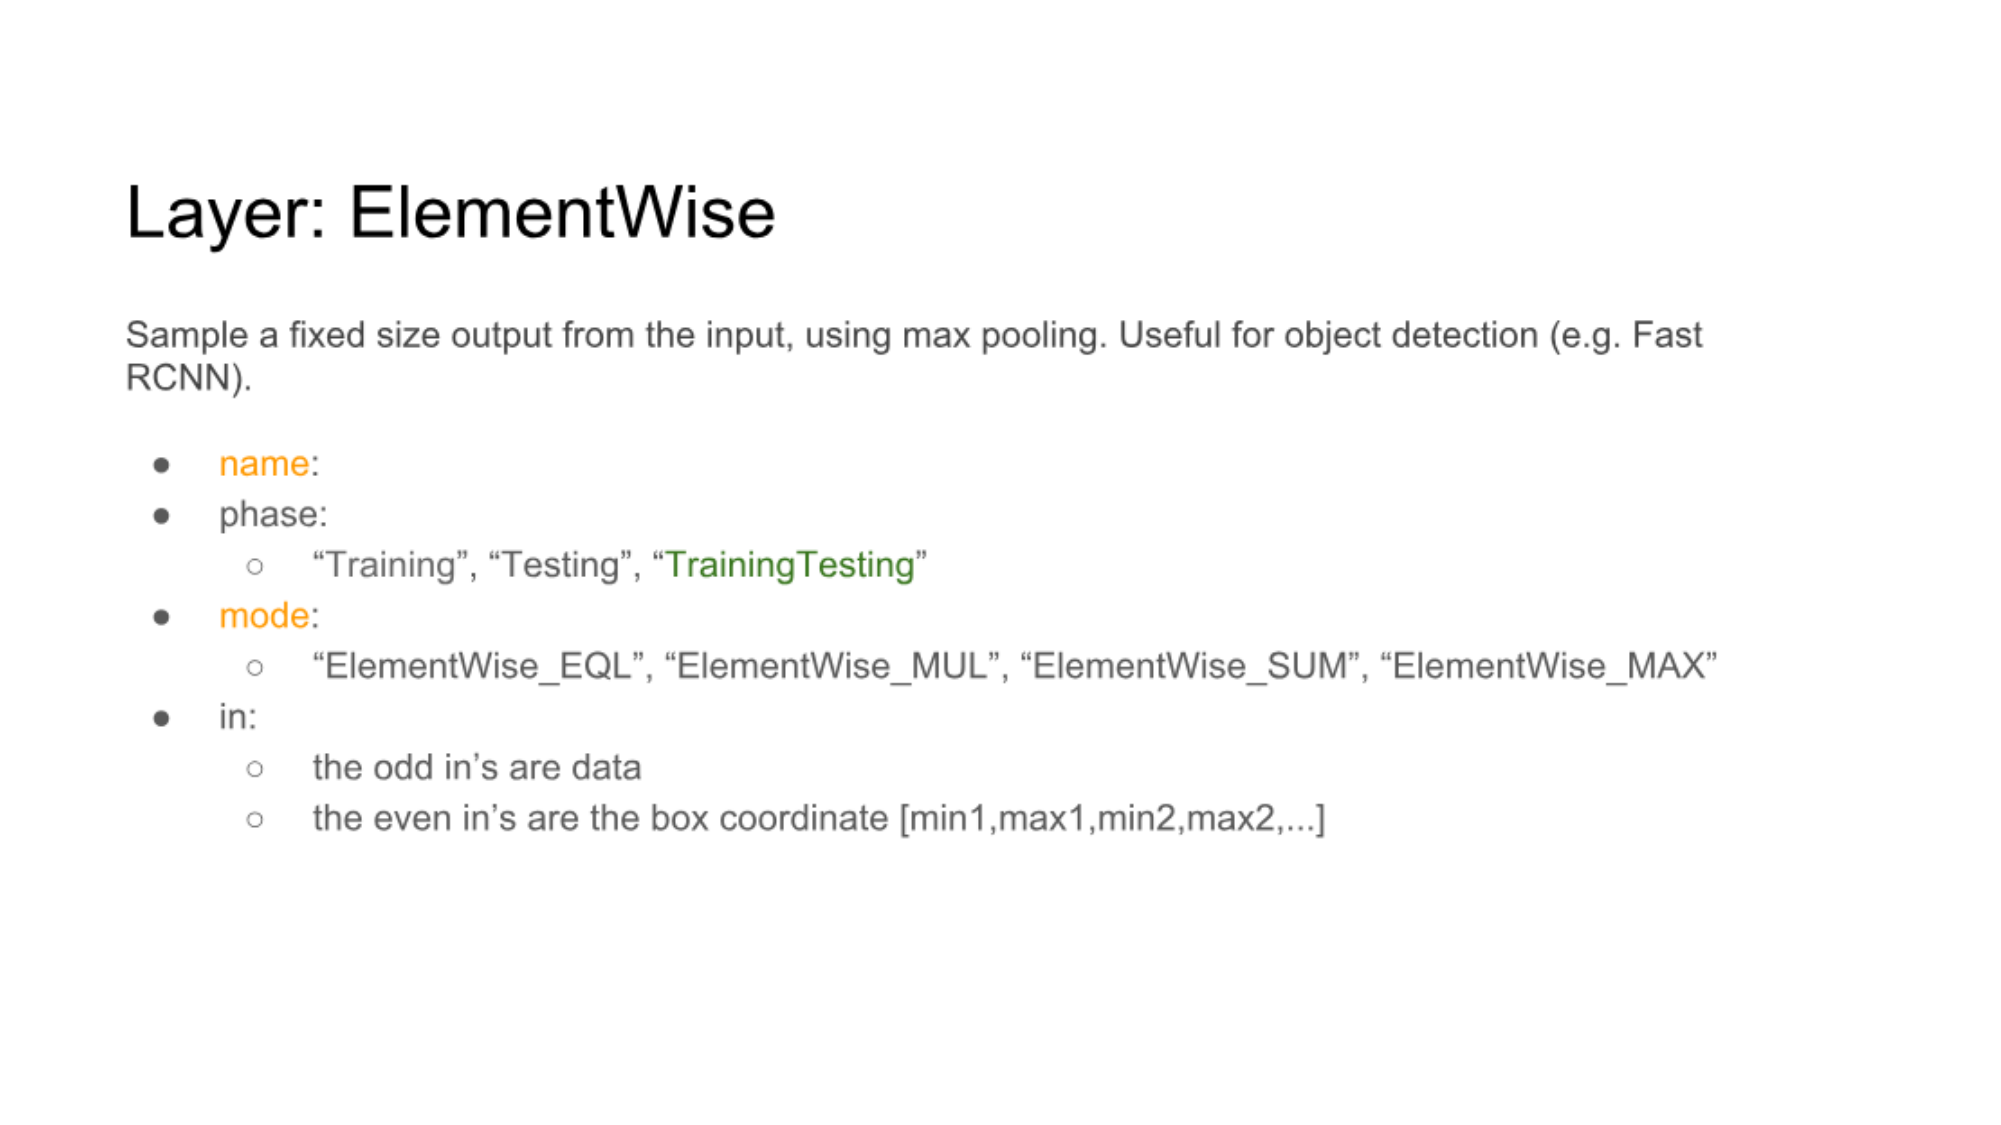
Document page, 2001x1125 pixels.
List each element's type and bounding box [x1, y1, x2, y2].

picture [59, 70, 1895, 1066]
